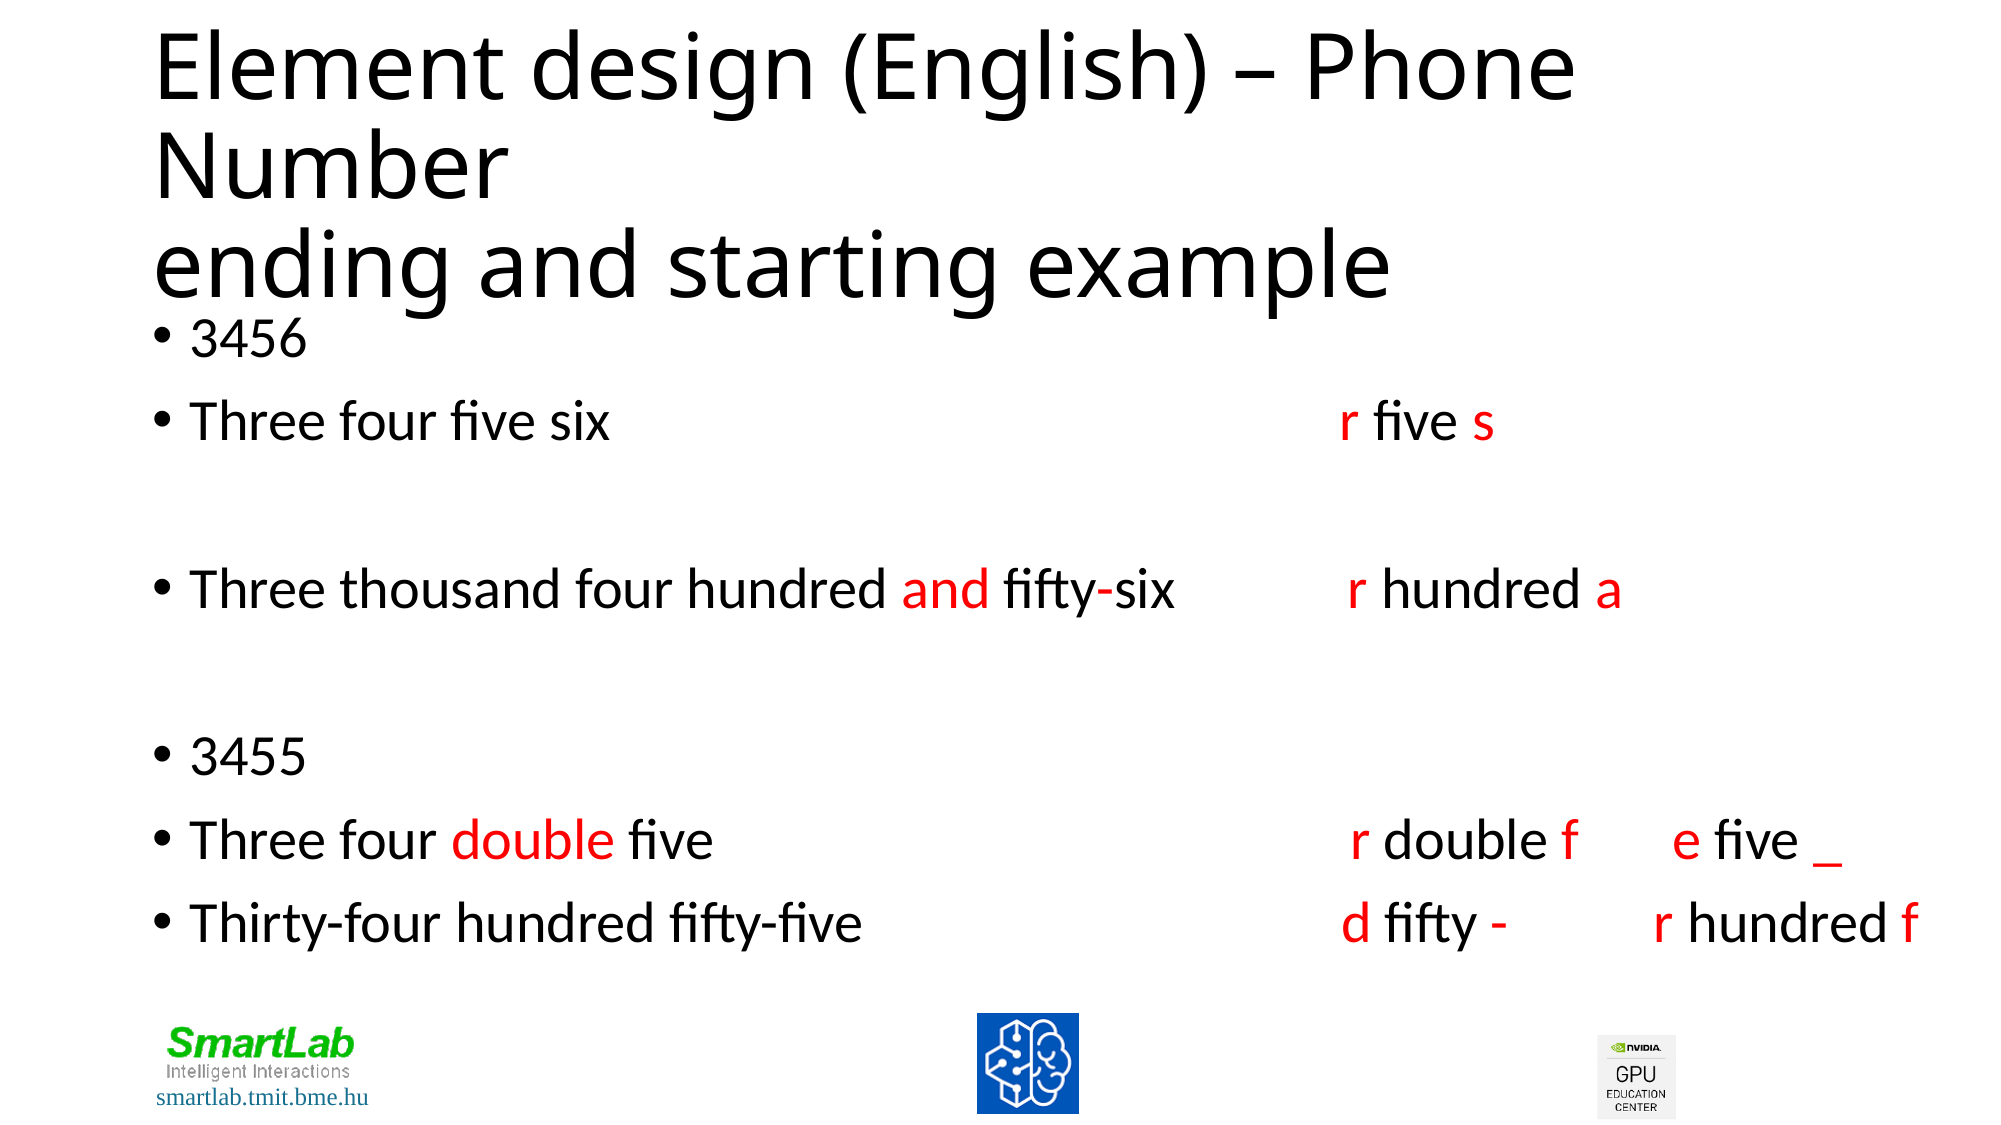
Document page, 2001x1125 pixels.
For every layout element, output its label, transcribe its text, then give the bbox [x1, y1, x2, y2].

picture [977, 1014, 1079, 1114]
title Element design (English) – Phone Number ending and starting example [137, 59, 1863, 278]
picture [1597, 1035, 1676, 1120]
list 3456 Three four five six r five s Three thousand four hundred and fifty-six r hundred a 3455 Three four double five r double f e five _ Thirty-four hundred fifty-five d fifty - r hundred f [137, 299, 2000, 1014]
picture [167, 1025, 359, 1084]
